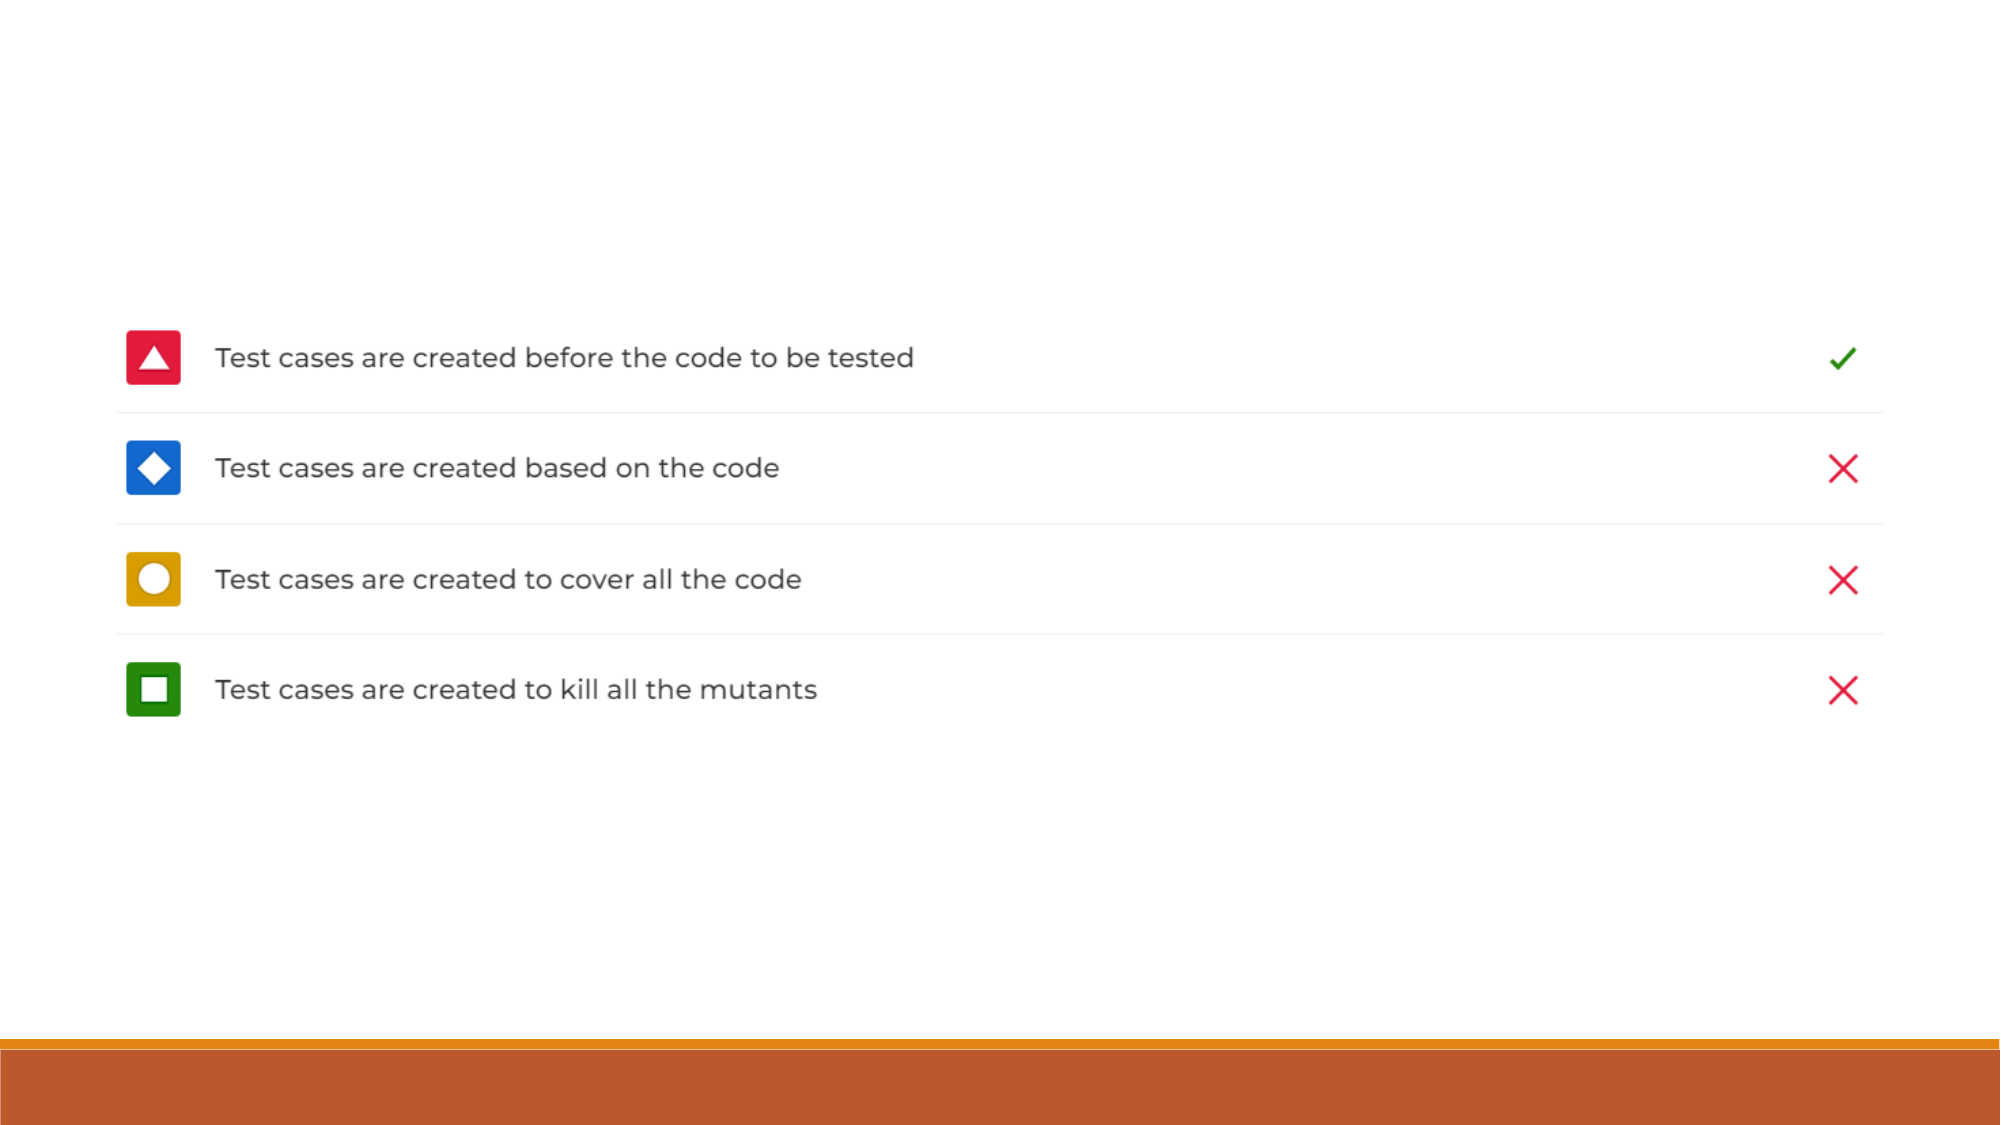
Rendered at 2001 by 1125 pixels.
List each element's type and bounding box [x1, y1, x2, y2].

picture [116, 316, 1884, 730]
